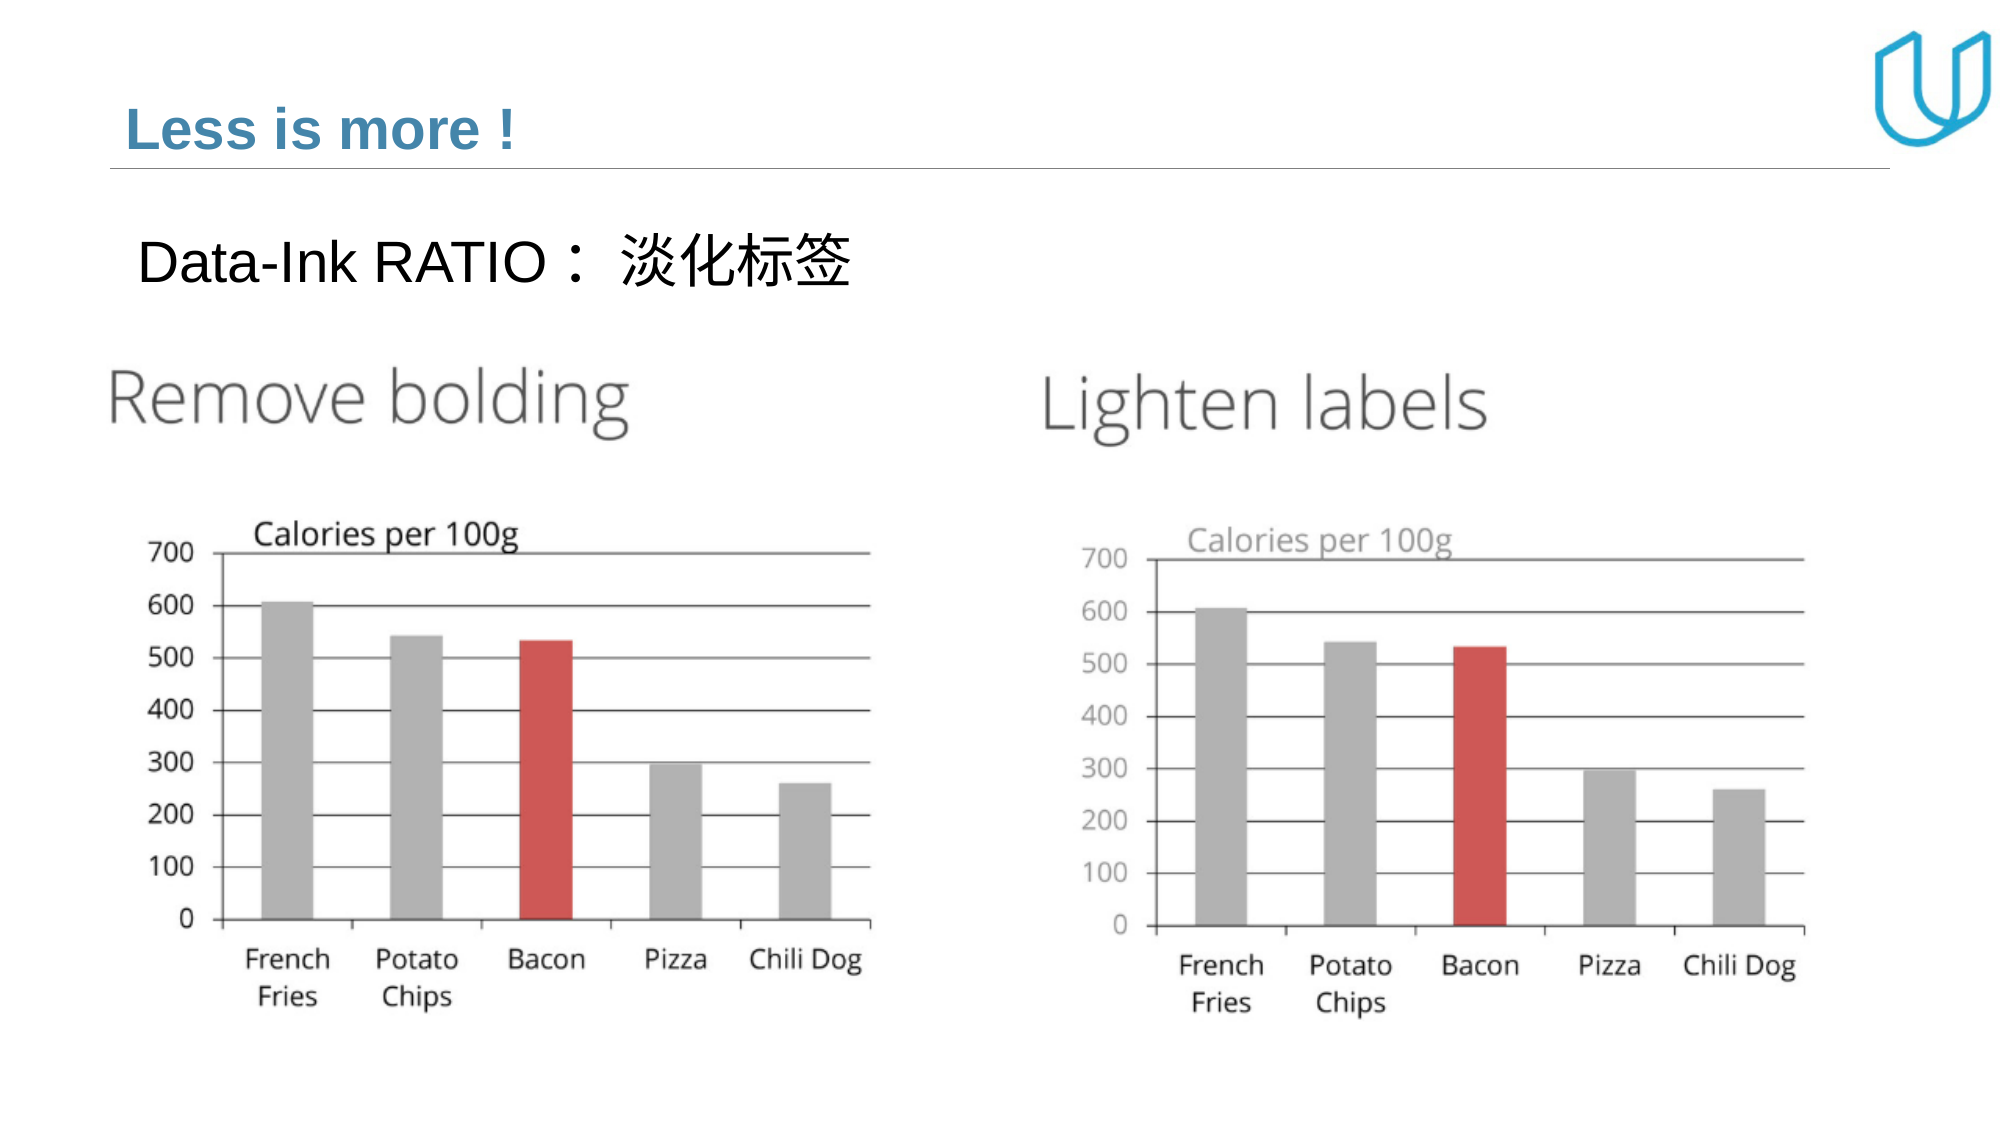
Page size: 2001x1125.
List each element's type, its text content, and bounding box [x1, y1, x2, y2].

title Less is more ! [109, 0, 1890, 169]
picture [1033, 347, 1891, 1037]
picture [92, 347, 956, 1023]
text_box Data-Ink RATIO：淡化标签 [126, 183, 1916, 289]
picture [1863, 21, 2000, 154]
